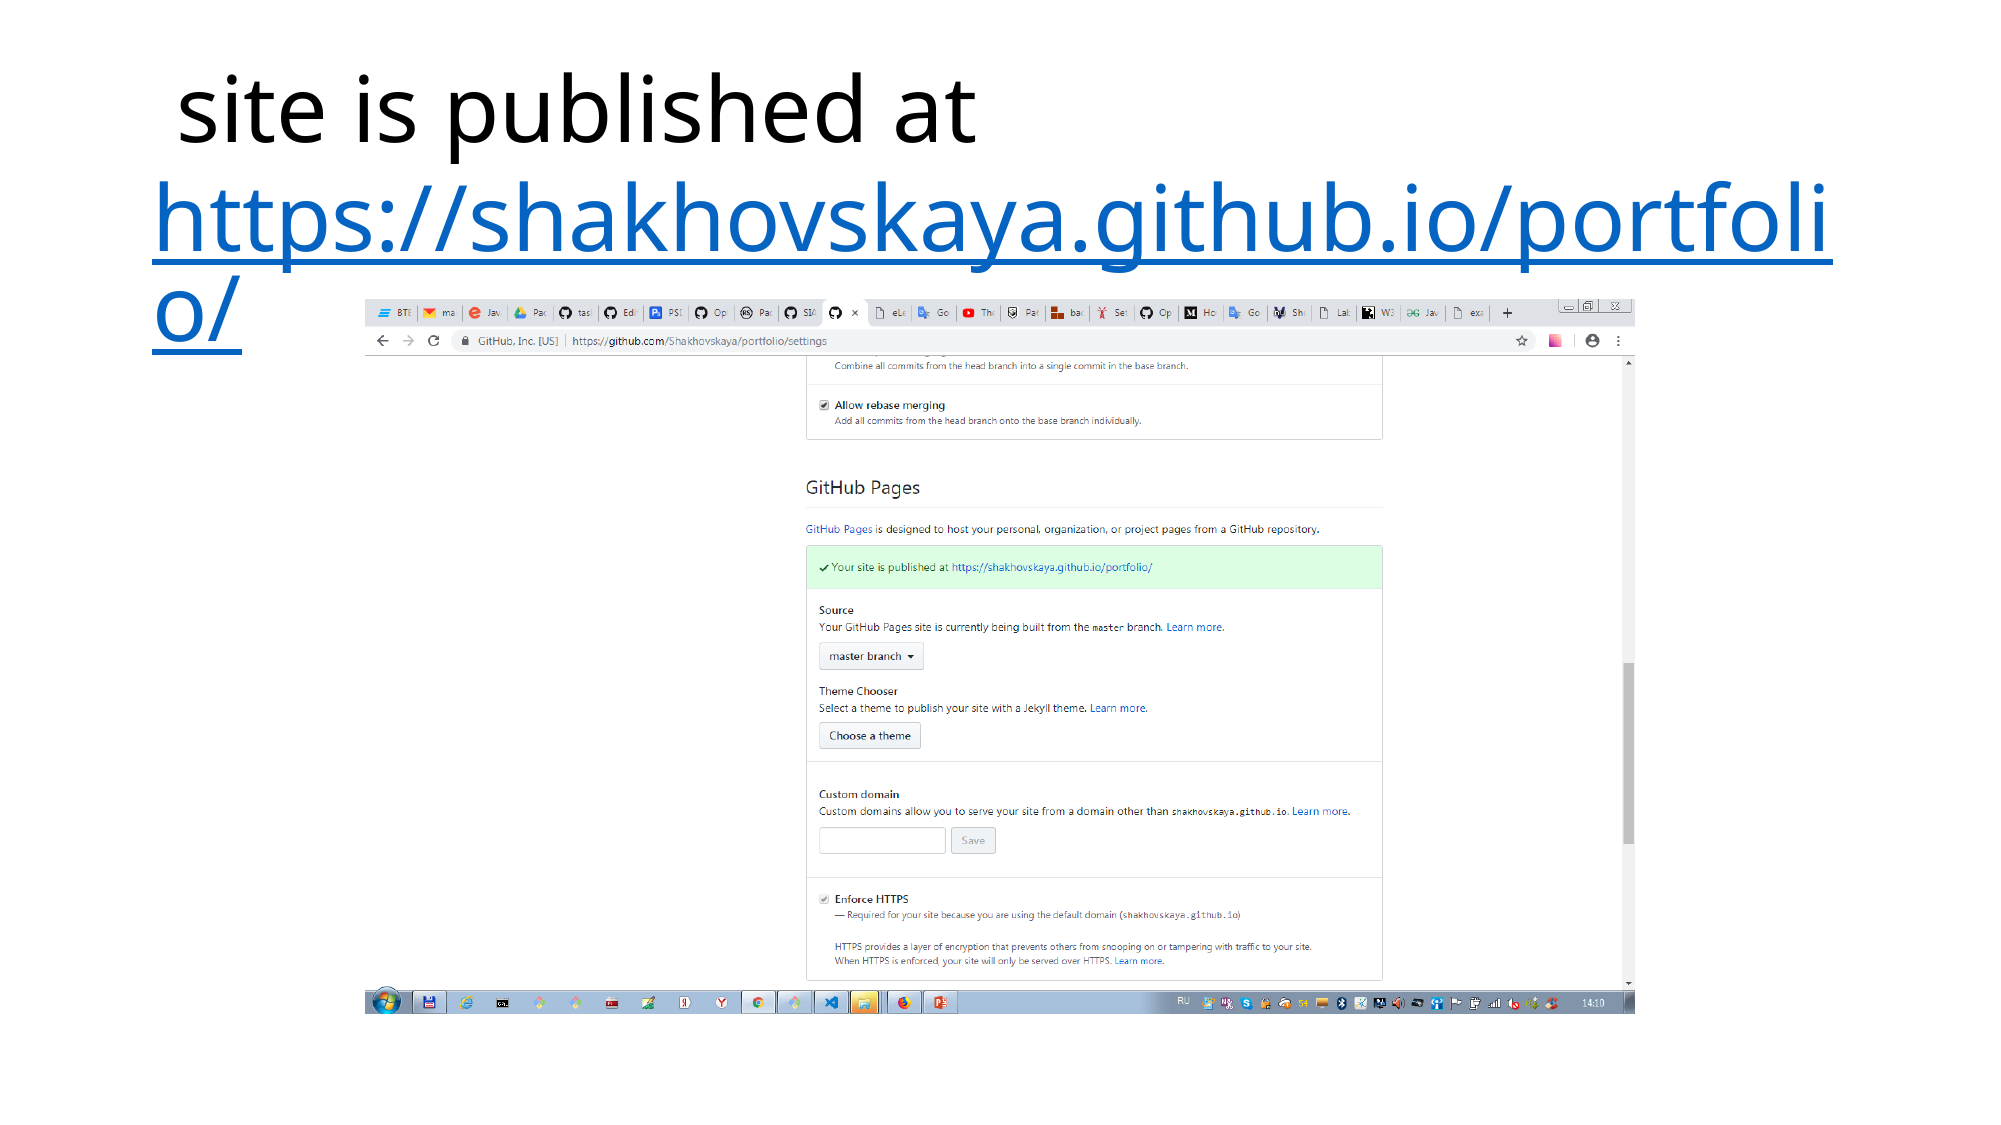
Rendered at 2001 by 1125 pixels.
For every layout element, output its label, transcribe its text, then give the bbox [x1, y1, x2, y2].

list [365, 299, 1635, 1014]
title site is published at https://shakhovskaya.github.io/portfolio/ [137, 59, 1863, 278]
